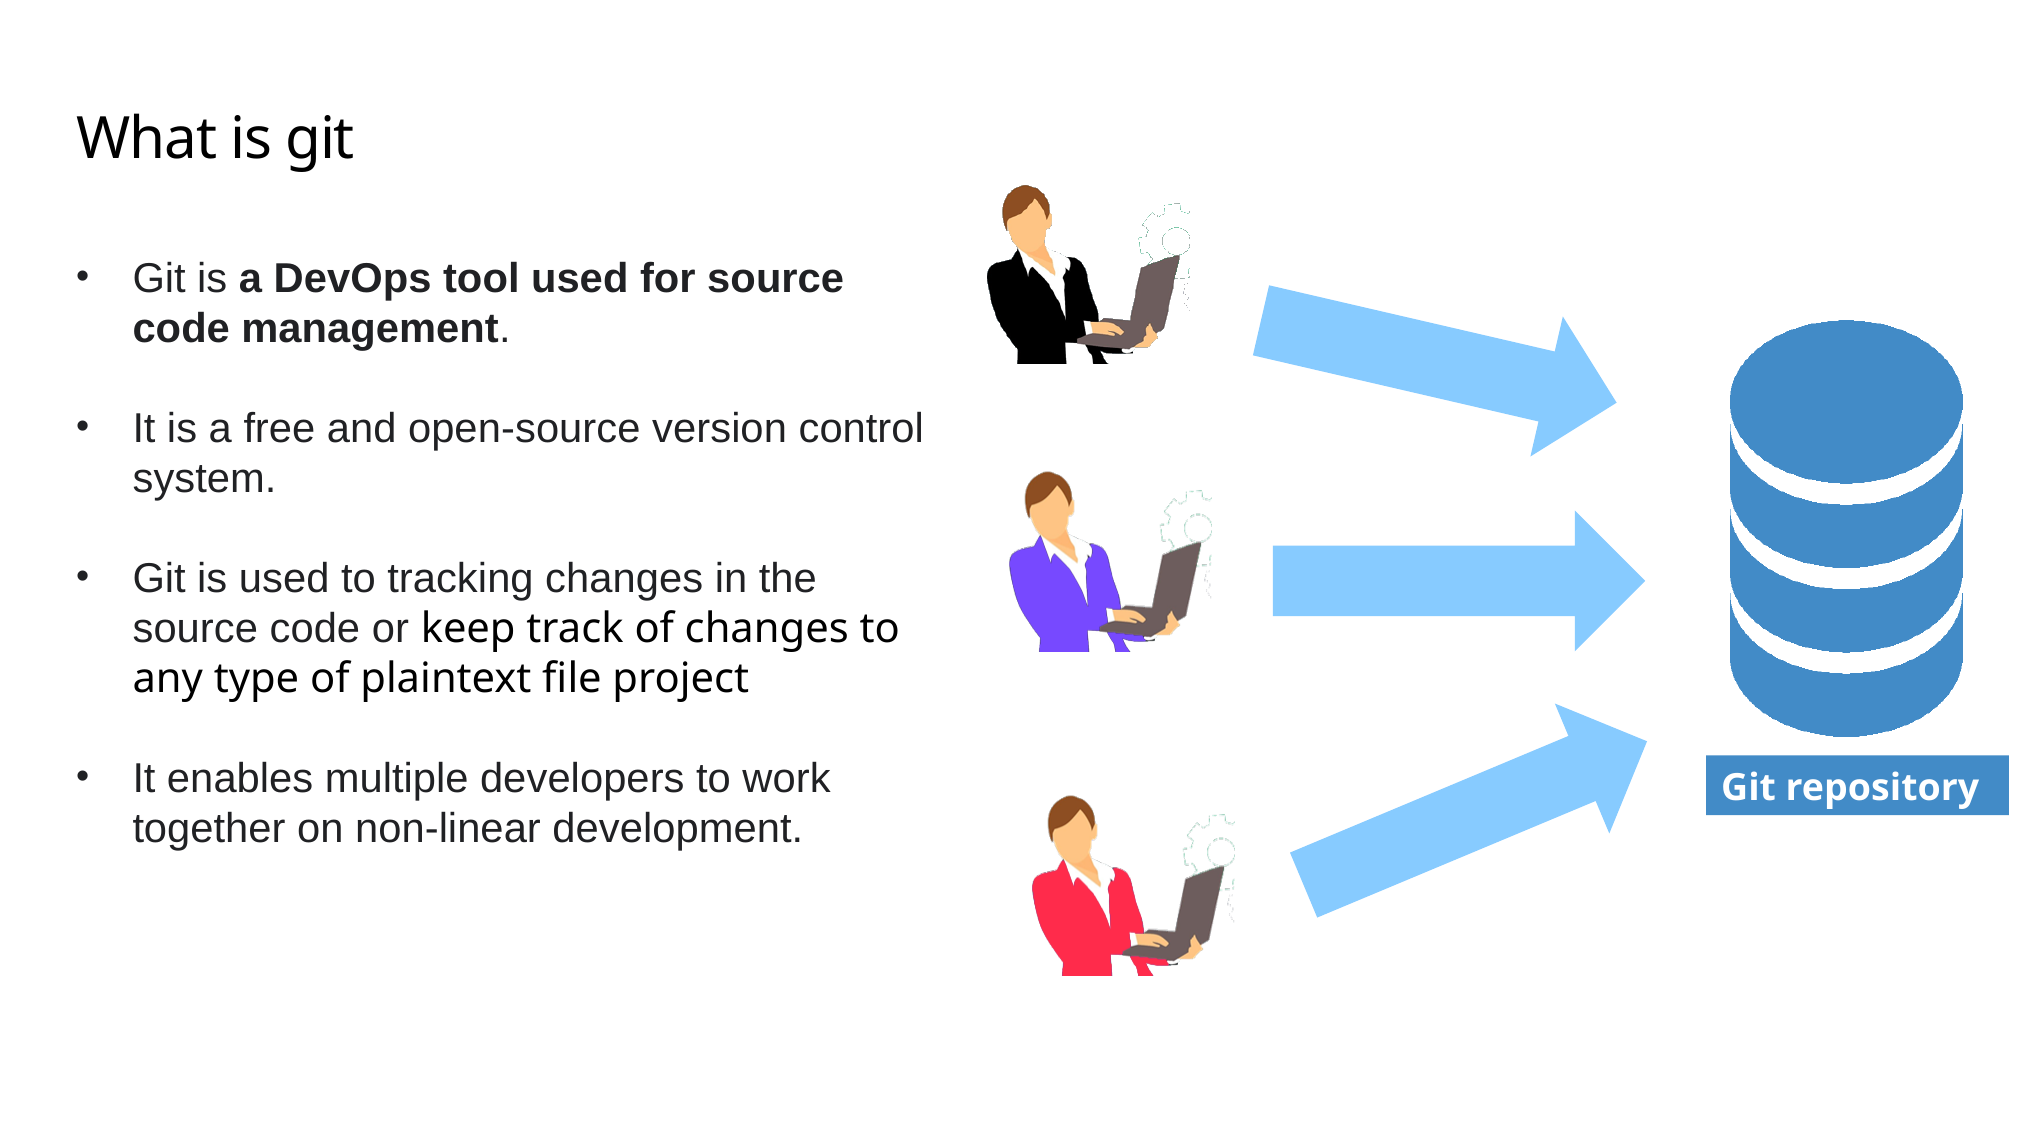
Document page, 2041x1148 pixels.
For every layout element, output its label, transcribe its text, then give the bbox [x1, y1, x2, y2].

picture [1705, 317, 1986, 756]
picture [1019, 783, 1235, 976]
picture [974, 171, 1191, 364]
list Git is a DevOps tool used for source code management. It is a free and open-source version control system. Git is used to tracking changes in the source code or keep track of changes to any type of plaintext file project It enables multiple developers to work together on non-linear development. [76, 250, 932, 907]
text_box [1272, 509, 1646, 652]
picture [996, 459, 1213, 652]
text_box Git repository [1706, 755, 2009, 816]
text_box [1289, 702, 1648, 919]
title What is git [76, 103, 1969, 172]
text_box [1252, 284, 1618, 458]
